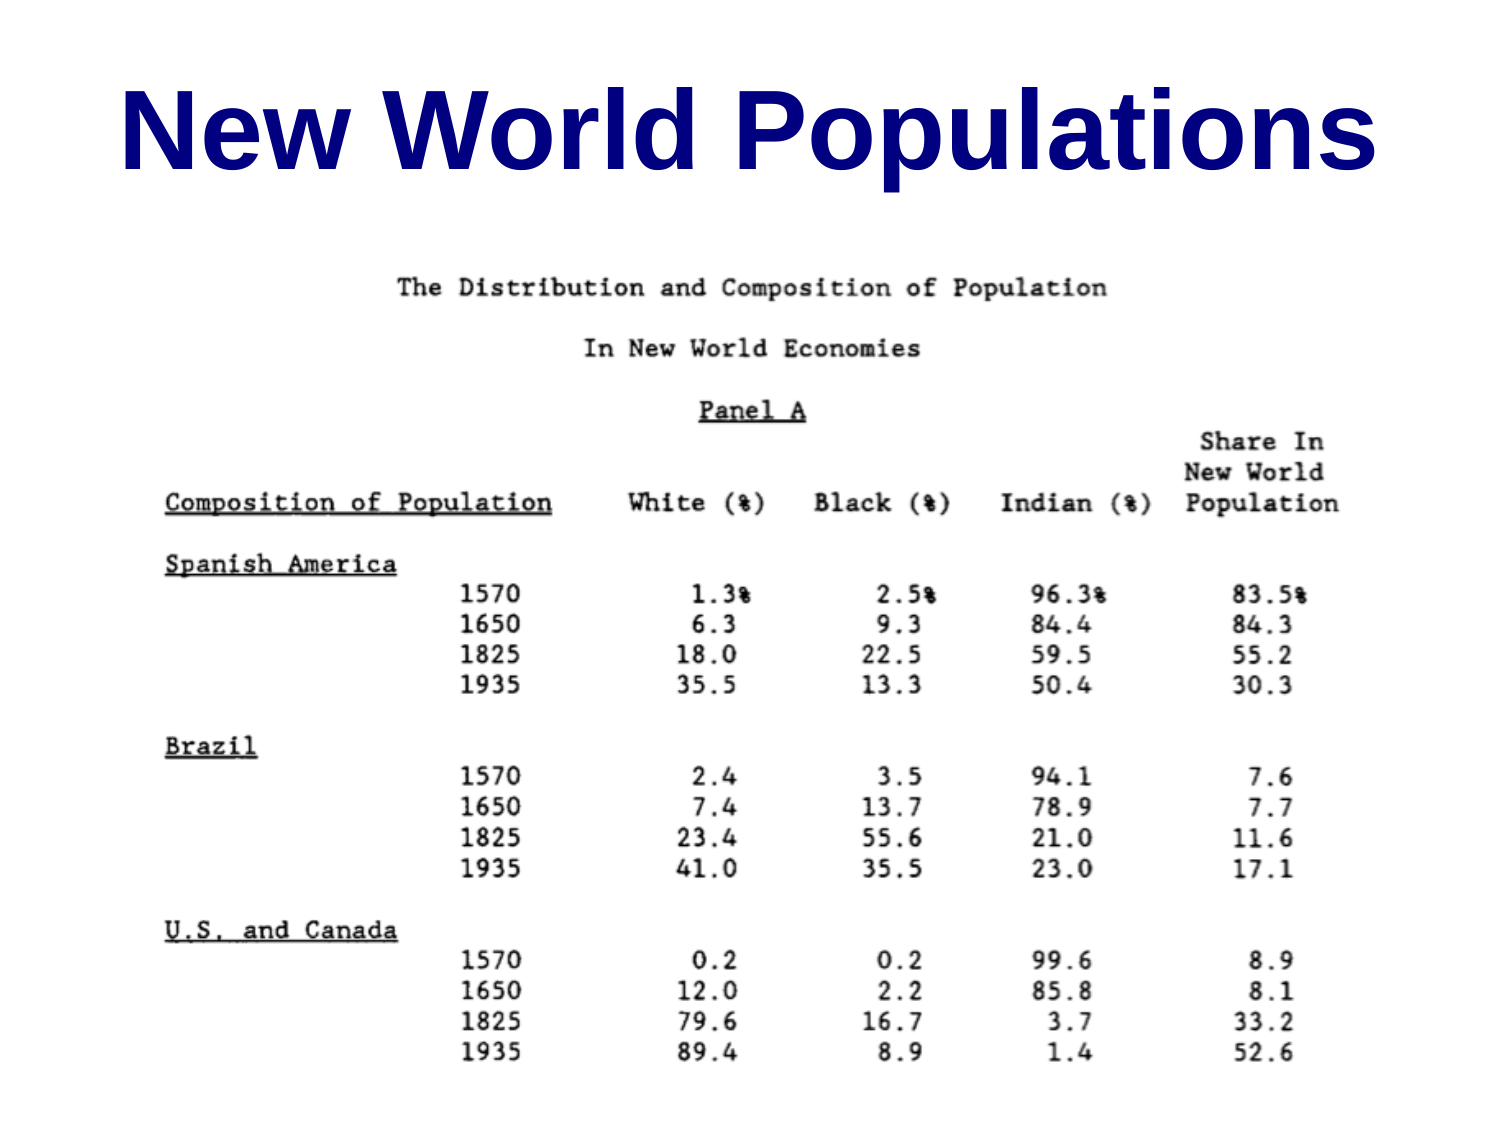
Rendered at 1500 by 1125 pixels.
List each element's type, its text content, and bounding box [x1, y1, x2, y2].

picture [121, 257, 1348, 1070]
title New World Populations [109, 0, 1391, 250]
